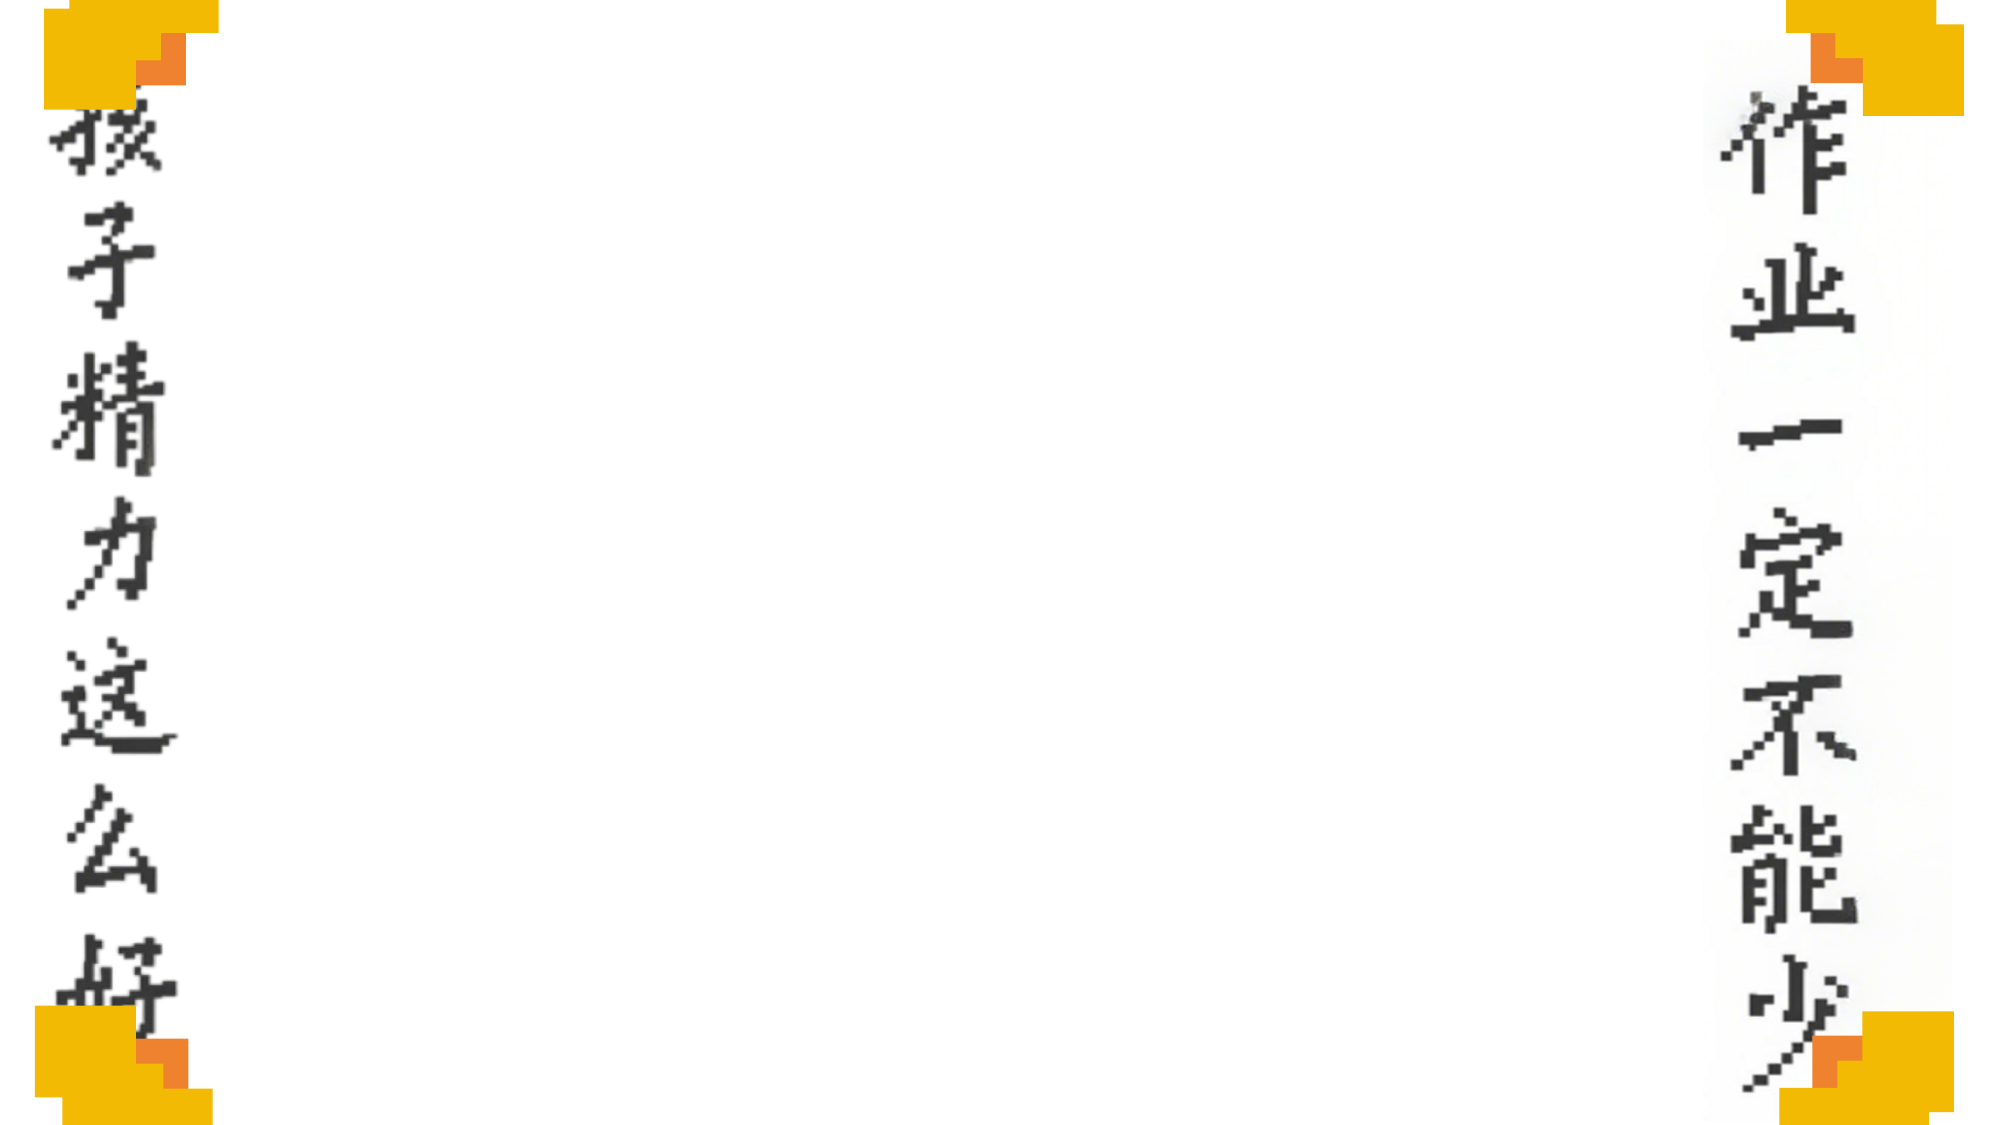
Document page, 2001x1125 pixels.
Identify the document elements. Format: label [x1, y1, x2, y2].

text_box [35, 1003, 212, 1125]
text_box [43, 0, 220, 111]
picture [0, 0, 2000, 1124]
text_box [1778, 1010, 1955, 1125]
text_box [1787, 0, 1963, 119]
